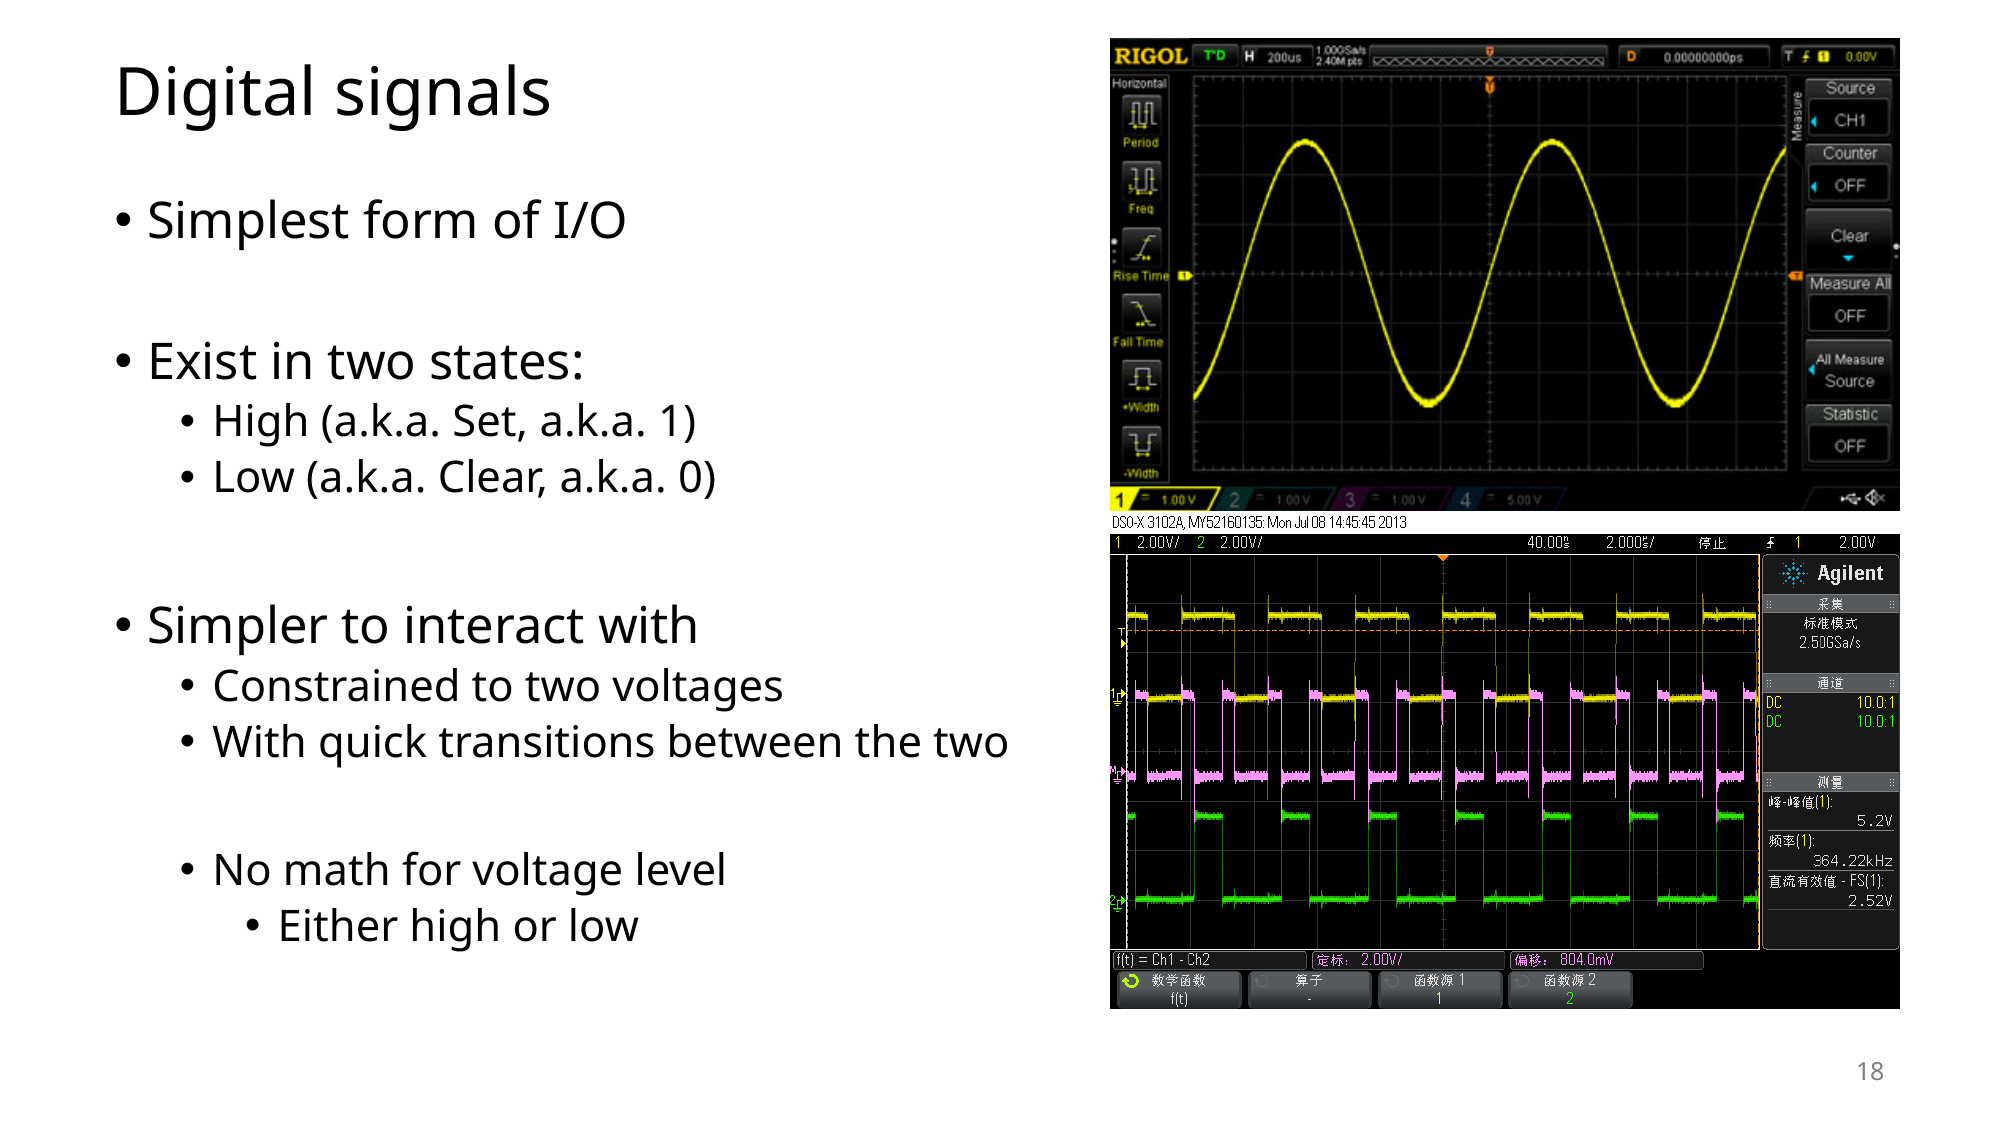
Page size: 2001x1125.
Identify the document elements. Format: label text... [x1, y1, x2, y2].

title Digital signals [99, 37, 1900, 150]
list Simplest form of I/O Exist in two states: High (a.k.a. Set, a.k.a. 1) Low (a.k.a. Clear, a.k.a. 0) Simpler to interact with Constrained to two voltages With quick transitions between the two No math for voltage level Either high or low [99, 187, 1034, 1013]
slide_number 18 [1749, 1042, 1900, 1103]
picture [1110, 38, 1900, 1009]
